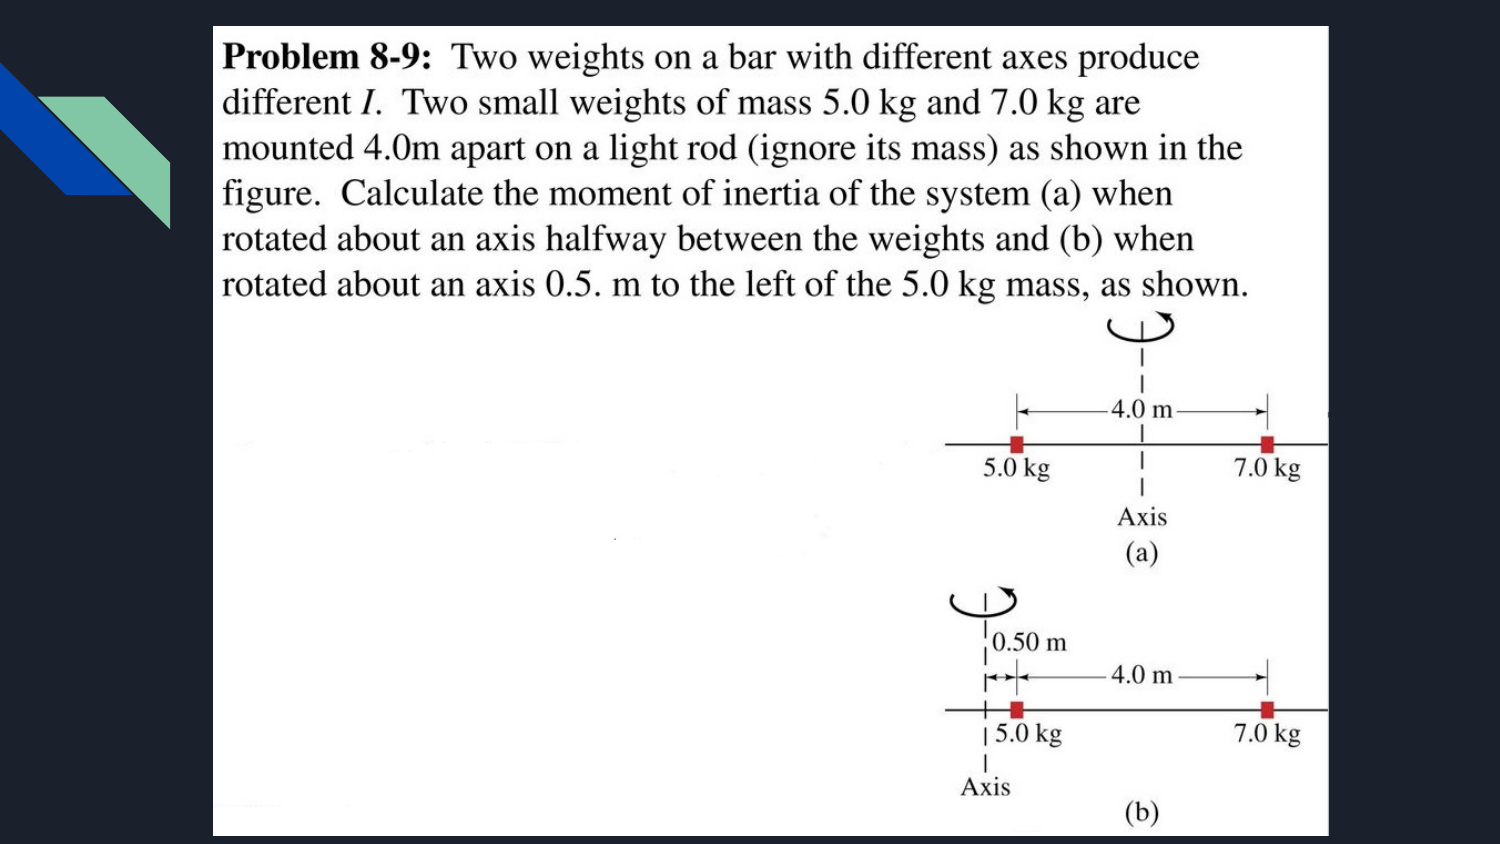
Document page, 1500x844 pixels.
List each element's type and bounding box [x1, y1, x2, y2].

picture [213, 26, 1329, 837]
